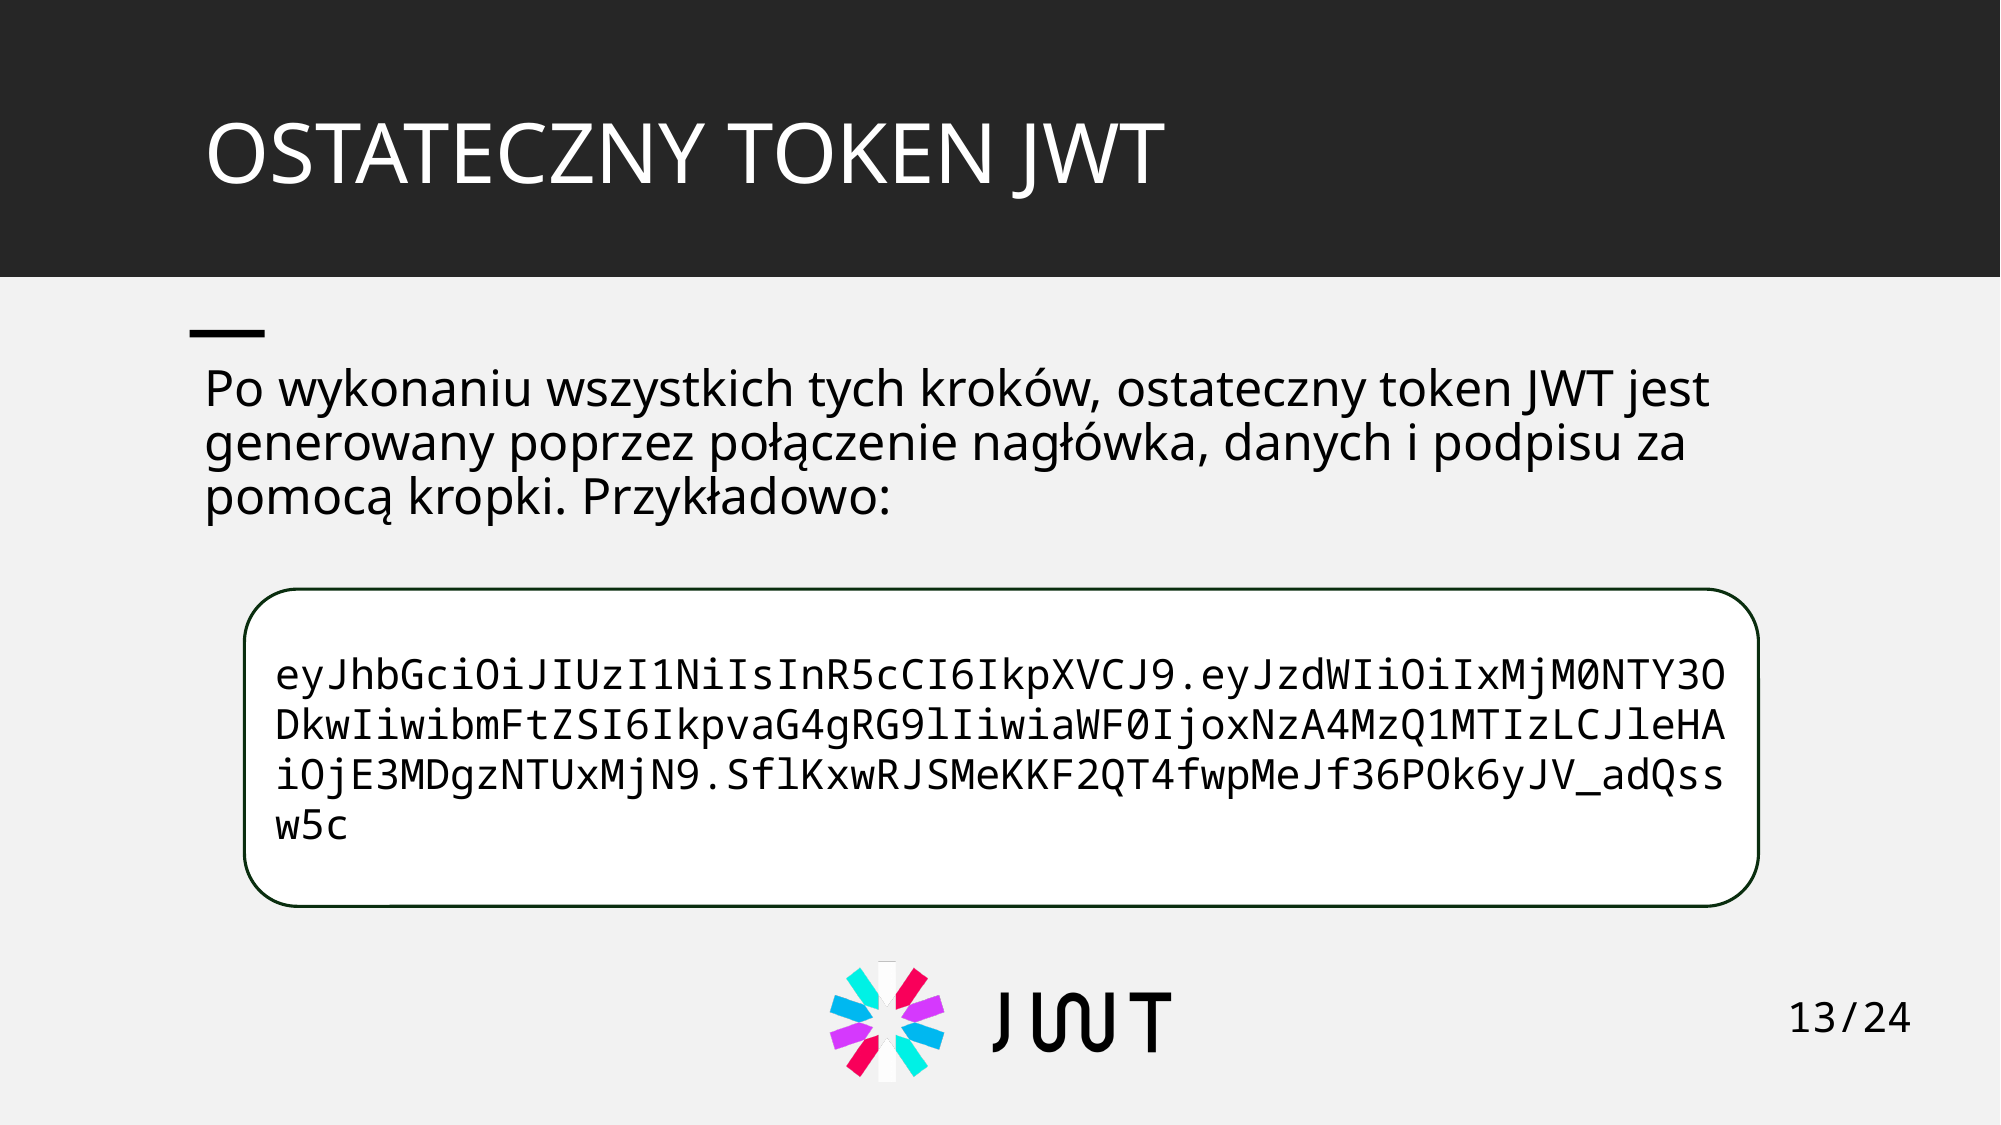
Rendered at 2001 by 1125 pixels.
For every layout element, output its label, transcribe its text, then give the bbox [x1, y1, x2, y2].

text_box 13/24​ [1768, 982, 1931, 1093]
text_box [188, 328, 266, 339]
text_box [0, 0, 2000, 275]
text_box [0, 275, 2000, 1125]
picture [826, 946, 1172, 1083]
list Po wykonaniu wszystkich tych kroków, ostateczny token JWT jest generowany poprzez połączenie nagłówka, danych i podpisu za pomocą kropki. Przykładowo: [189, 356, 1884, 562]
title OSTATECZNY TOKEN JWT [189, 104, 1812, 253]
text_box eyJhbGciOiJIUzI1NiIsInR5cCI6IkpXVCJ9.eyJzdWIiOiIxMjM0NTY3ODkwIiwibmFtZSI6IkpvaG4gRG9lIiwiaWF0IjoxNzA4MzQ1MTIzLCJleHAiOjE3MDgzNTUxMjN9.SflKxwRJSMeKKF2QT4fwpMeJf36POk6yJV_adQssw5c [242, 587, 1761, 908]
